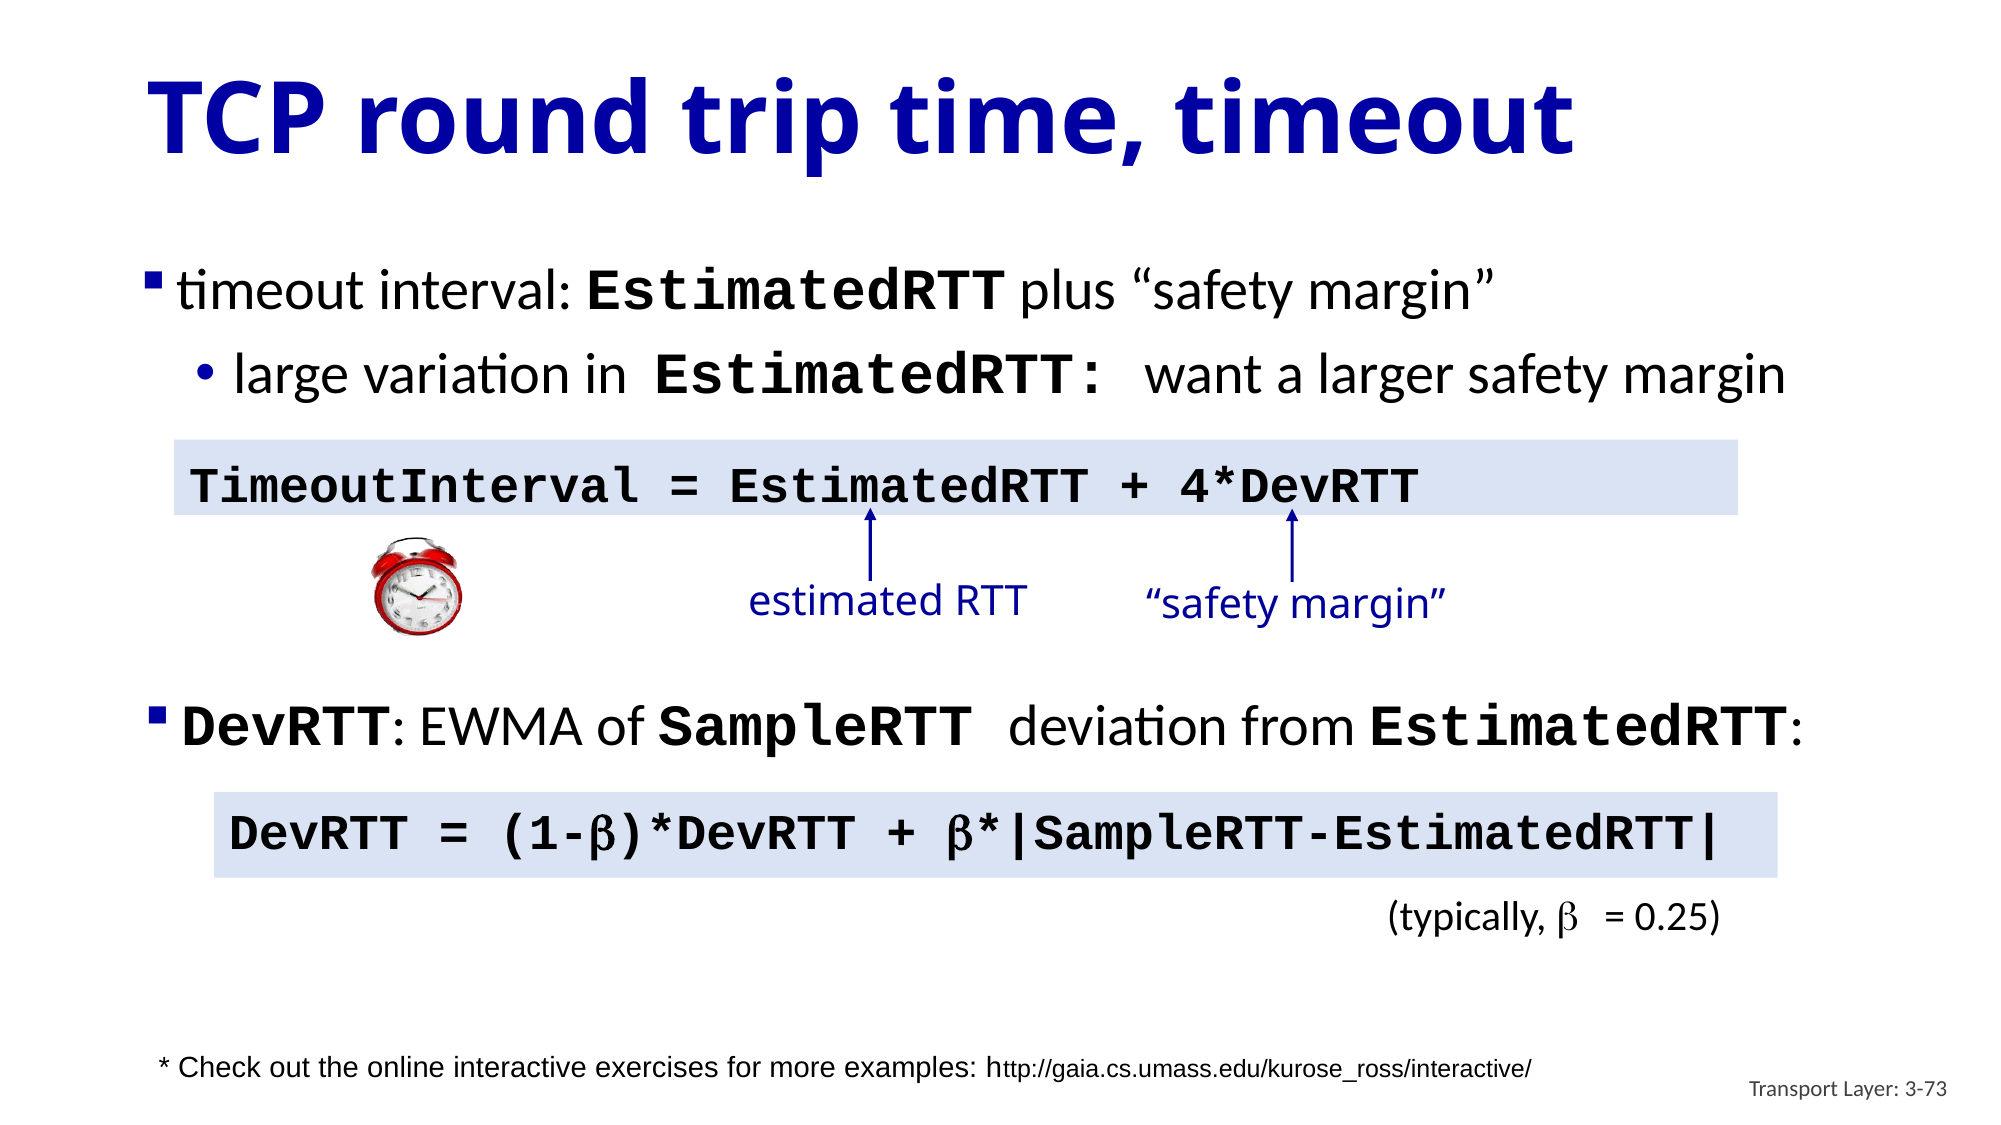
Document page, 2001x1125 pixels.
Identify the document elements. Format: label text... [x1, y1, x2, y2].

title TCP round trip time, timeout [131, 47, 2000, 195]
text_box timeout interval: EstimatedRTT plus “safety margin” large variation in EstimatedRTT: want a larger safety margin [104, 252, 1963, 438]
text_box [213, 791, 1928, 947]
text_box * Check out the online interactive exercises for more examples: http://gaia.cs.umass.edu/kurose_ross/interactive/ [143, 1040, 1788, 1091]
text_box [174, 439, 1738, 636]
text_box DevRTT: EWMA of SampleRTT deviation from EstimatedRTT: [108, 687, 1967, 777]
slide_number Transport Layer: 3-73 [1512, 1056, 1963, 1117]
